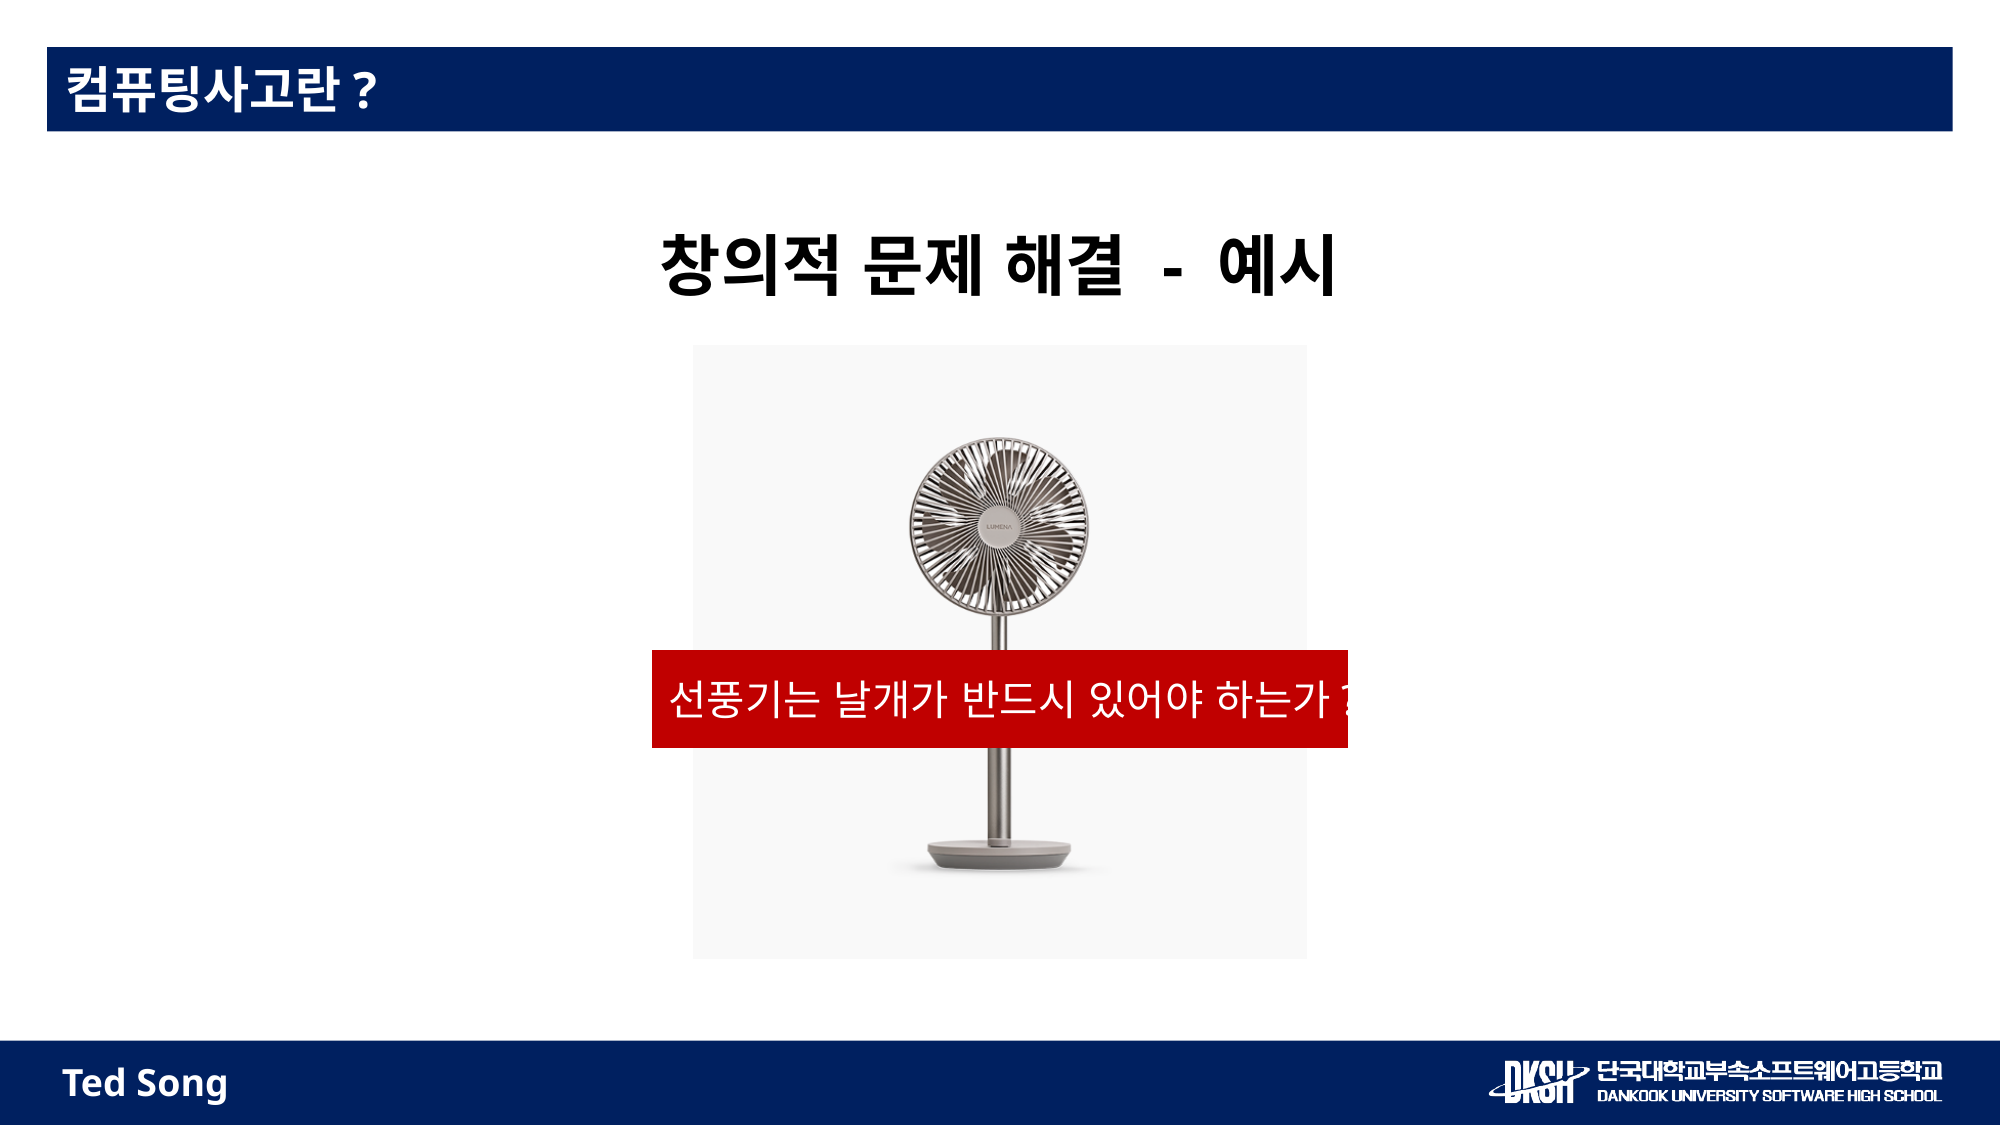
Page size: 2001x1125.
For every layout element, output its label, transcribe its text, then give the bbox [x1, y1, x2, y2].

text_box 선풍기는 날개가 반드시 있어야 하는가? [652, 650, 693, 748]
picture [693, 345, 1307, 959]
text_box 컴퓨팅사고란? [50, 51, 392, 127]
text_box [46, 46, 1954, 132]
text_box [0, 1040, 2000, 1125]
text_box 선풍기는 날개가 반드시 있어야 하는가? [1307, 650, 1348, 748]
text_box 창의적 문제 해결 - 예시 [645, 215, 1355, 311]
